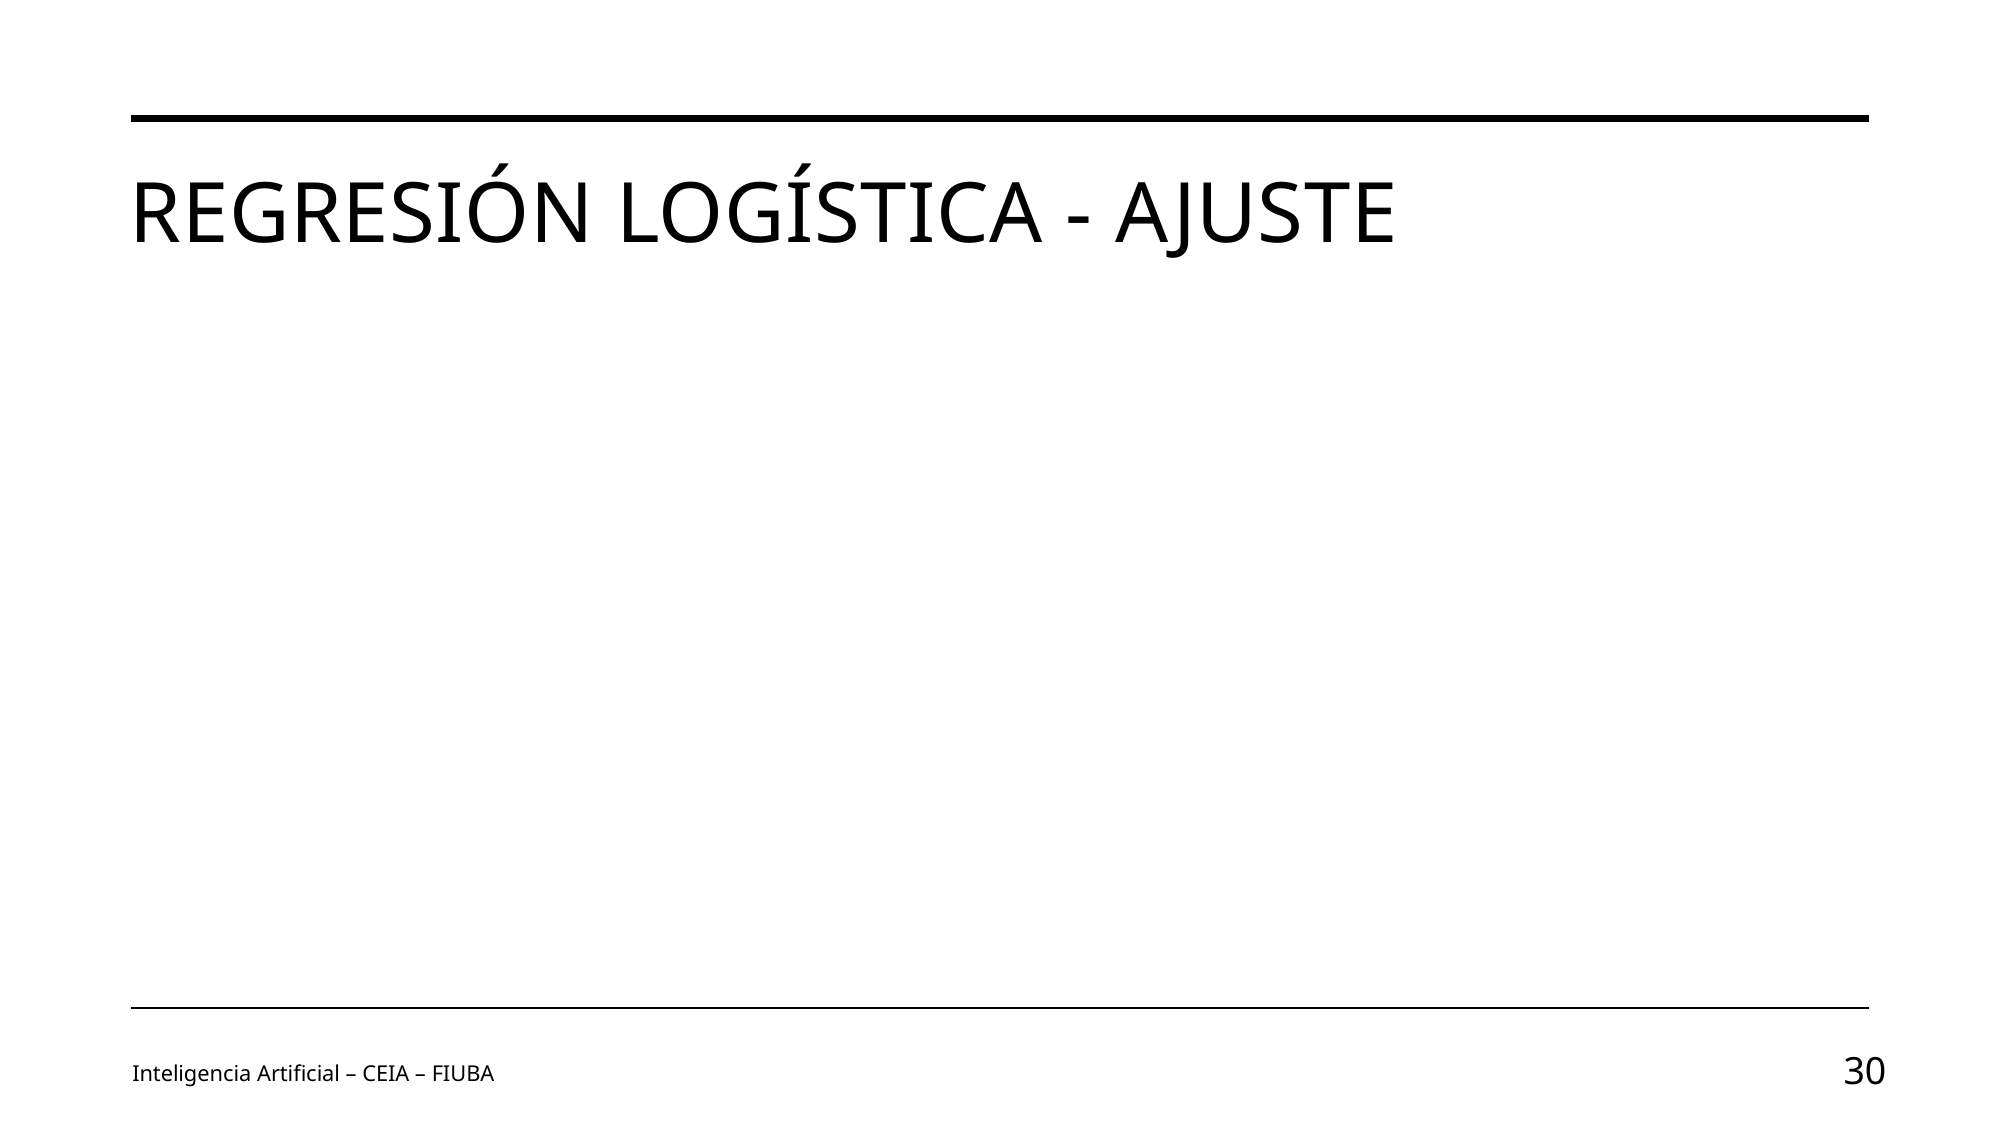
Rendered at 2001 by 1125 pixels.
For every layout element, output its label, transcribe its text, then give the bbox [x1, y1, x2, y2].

title Regresión Logística - Ajuste [114, 151, 1869, 290]
footer Inteligencia Artificial – CEIA – FIUBA [117, 1042, 862, 1103]
slide_number 30 [1791, 1042, 1902, 1103]
